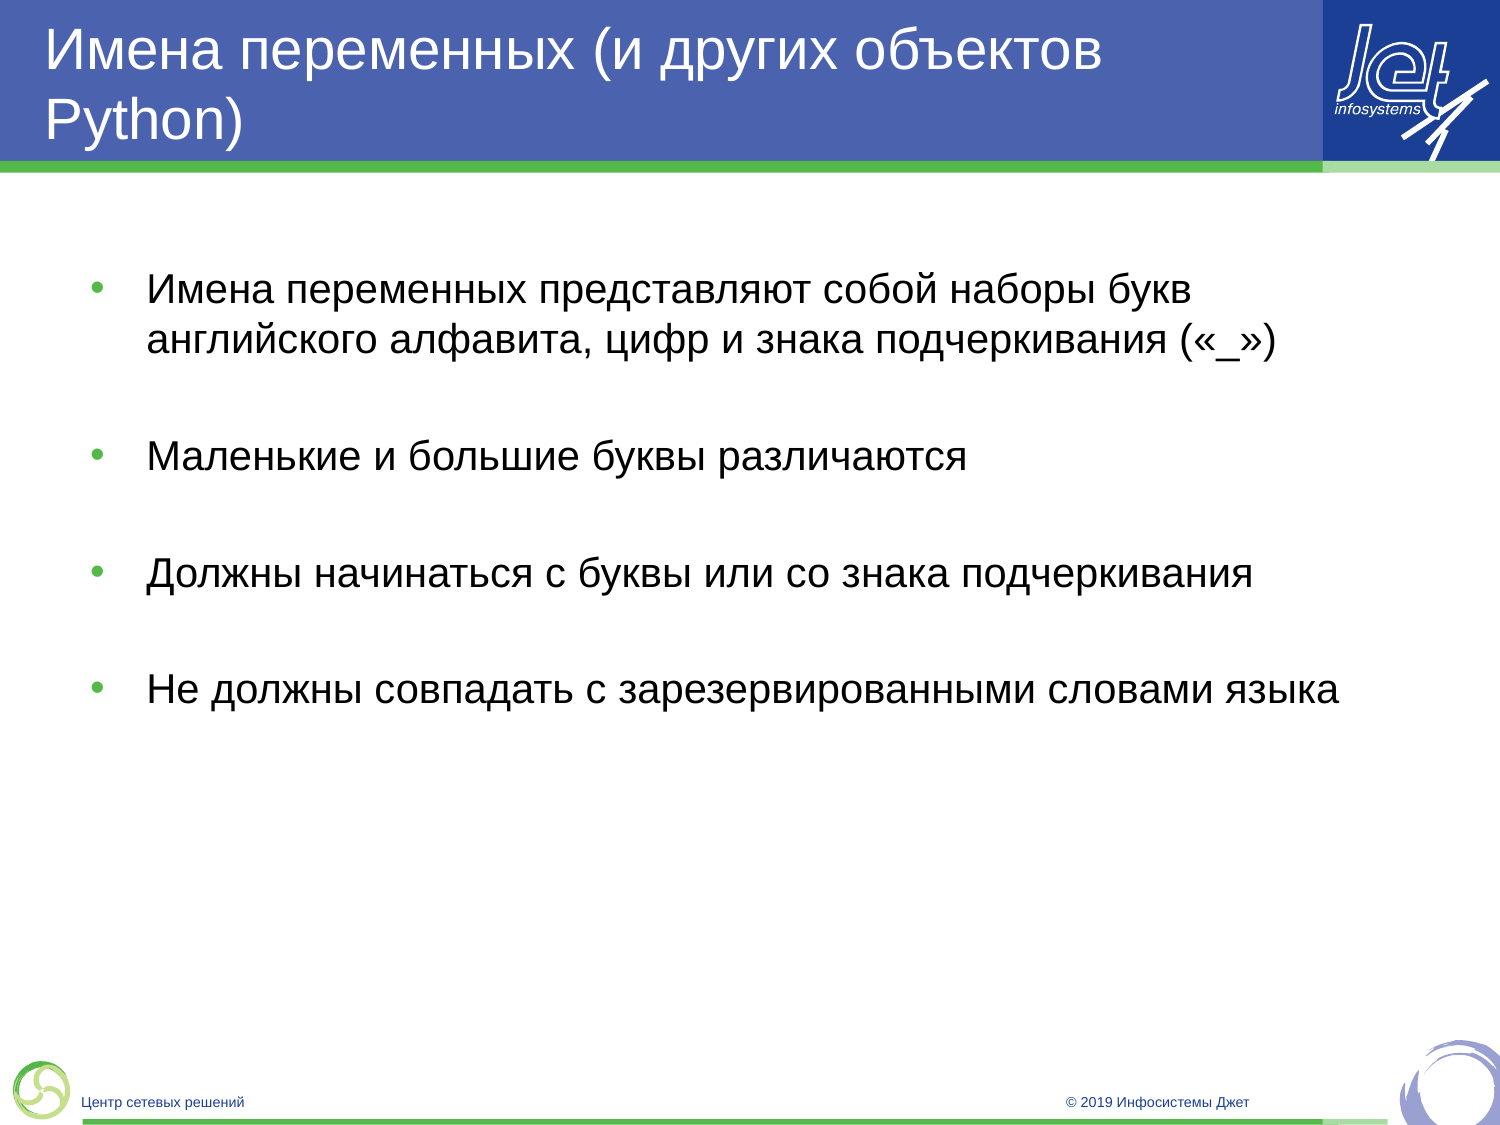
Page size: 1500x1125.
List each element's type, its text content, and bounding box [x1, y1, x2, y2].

list Имена переменных представляют собой наборы букв английского алфавита, цифр и знака подчеркивания («_») Маленькие и большие буквы различаются Должны начинаться с буквы или со знака подчеркивания Не должны совпадать с зарезервированными словами языка [75, 196, 1425, 1035]
title Имена переменных (и других объектов Python) [29, 21, 1294, 140]
